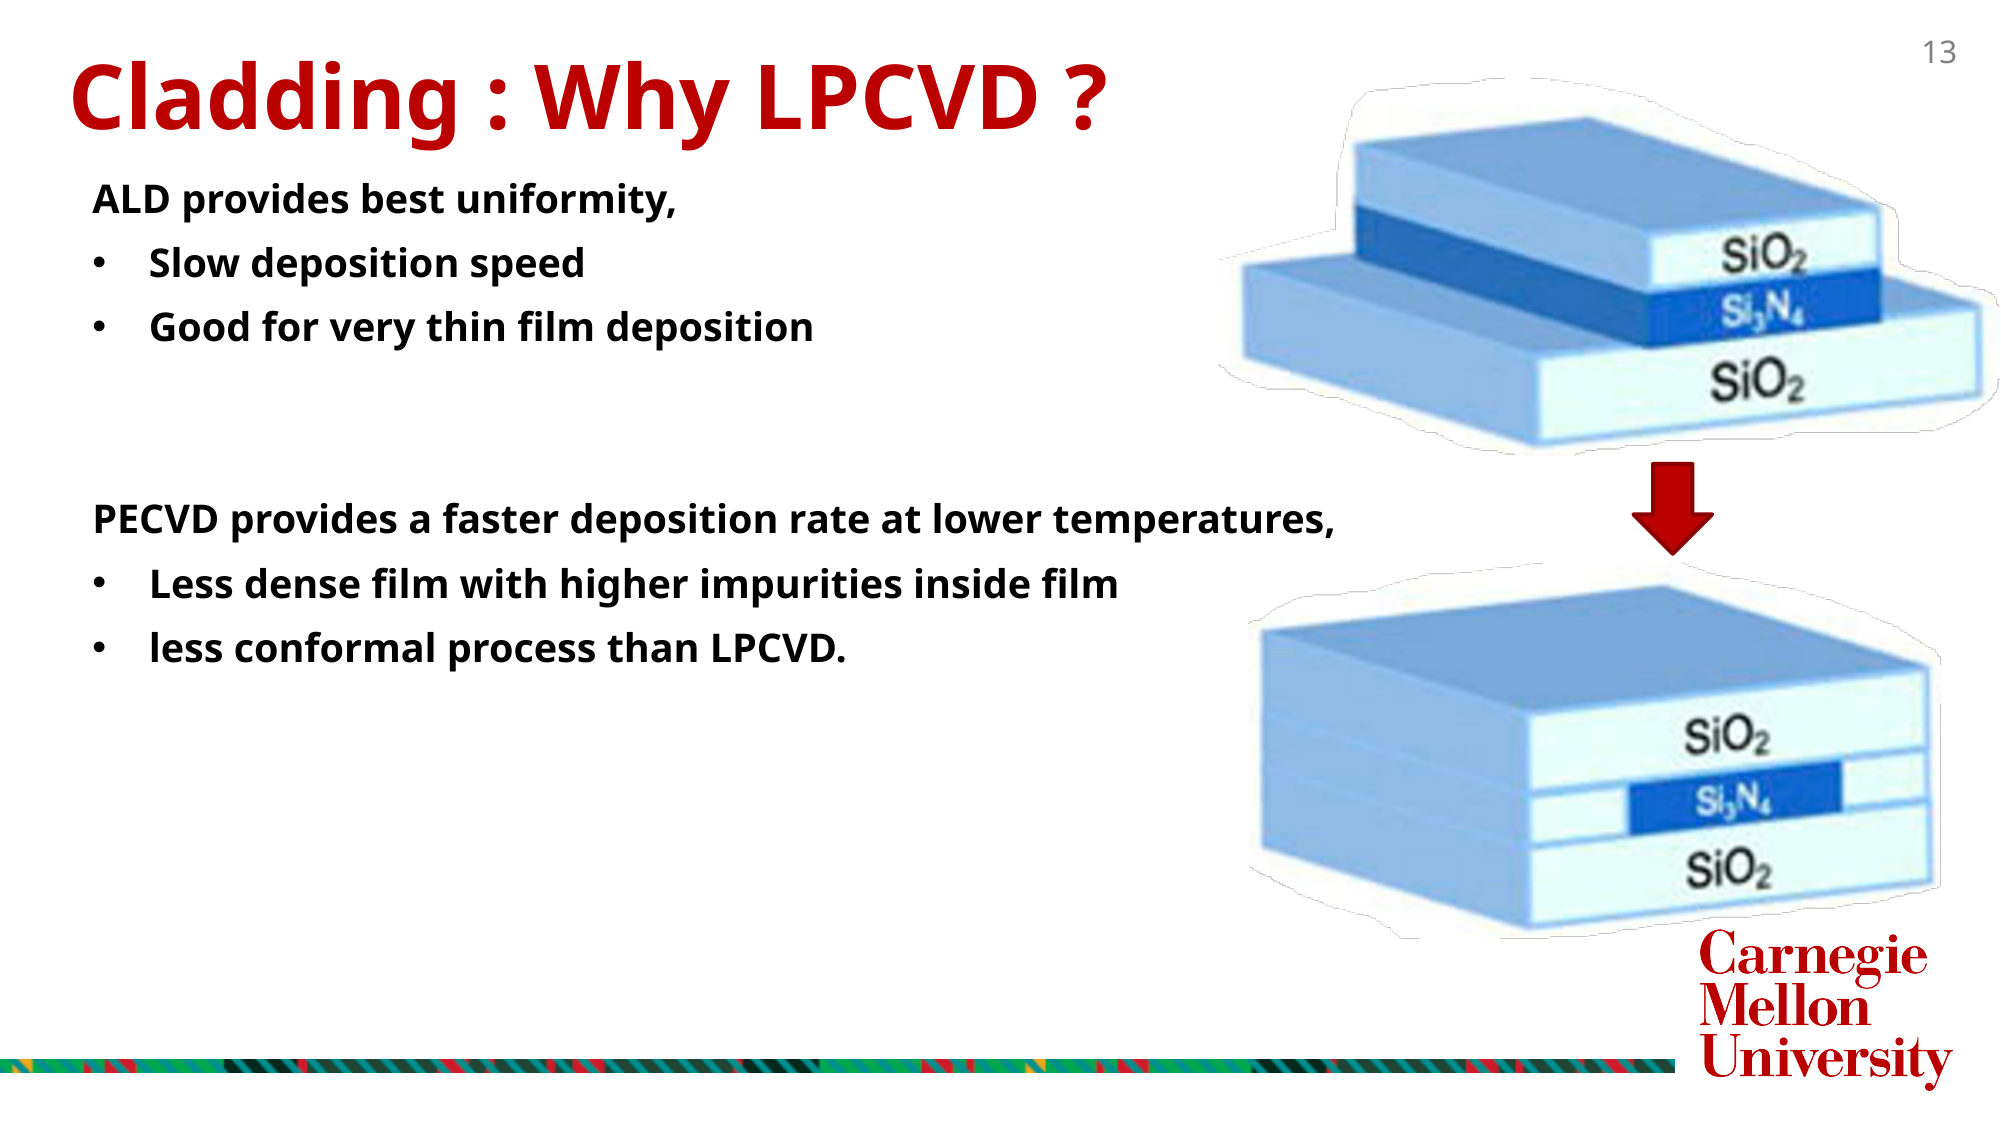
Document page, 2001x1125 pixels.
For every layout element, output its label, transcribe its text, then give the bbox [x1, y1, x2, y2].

picture [1218, 77, 2000, 456]
text_box [1631, 464, 1715, 556]
picture [1247, 562, 1953, 1091]
title Cladding : Why LPCVD ? [48, 30, 1928, 164]
picture [0, 1059, 1675, 1073]
list ALD provides best uniformity, Slow deposition speed Good for very thin film deposition PECVD provides a faster deposition rate at lower temperatures, Less dense film with higher impurities inside film less conformal process than LPCVD. [72, 163, 1405, 1024]
